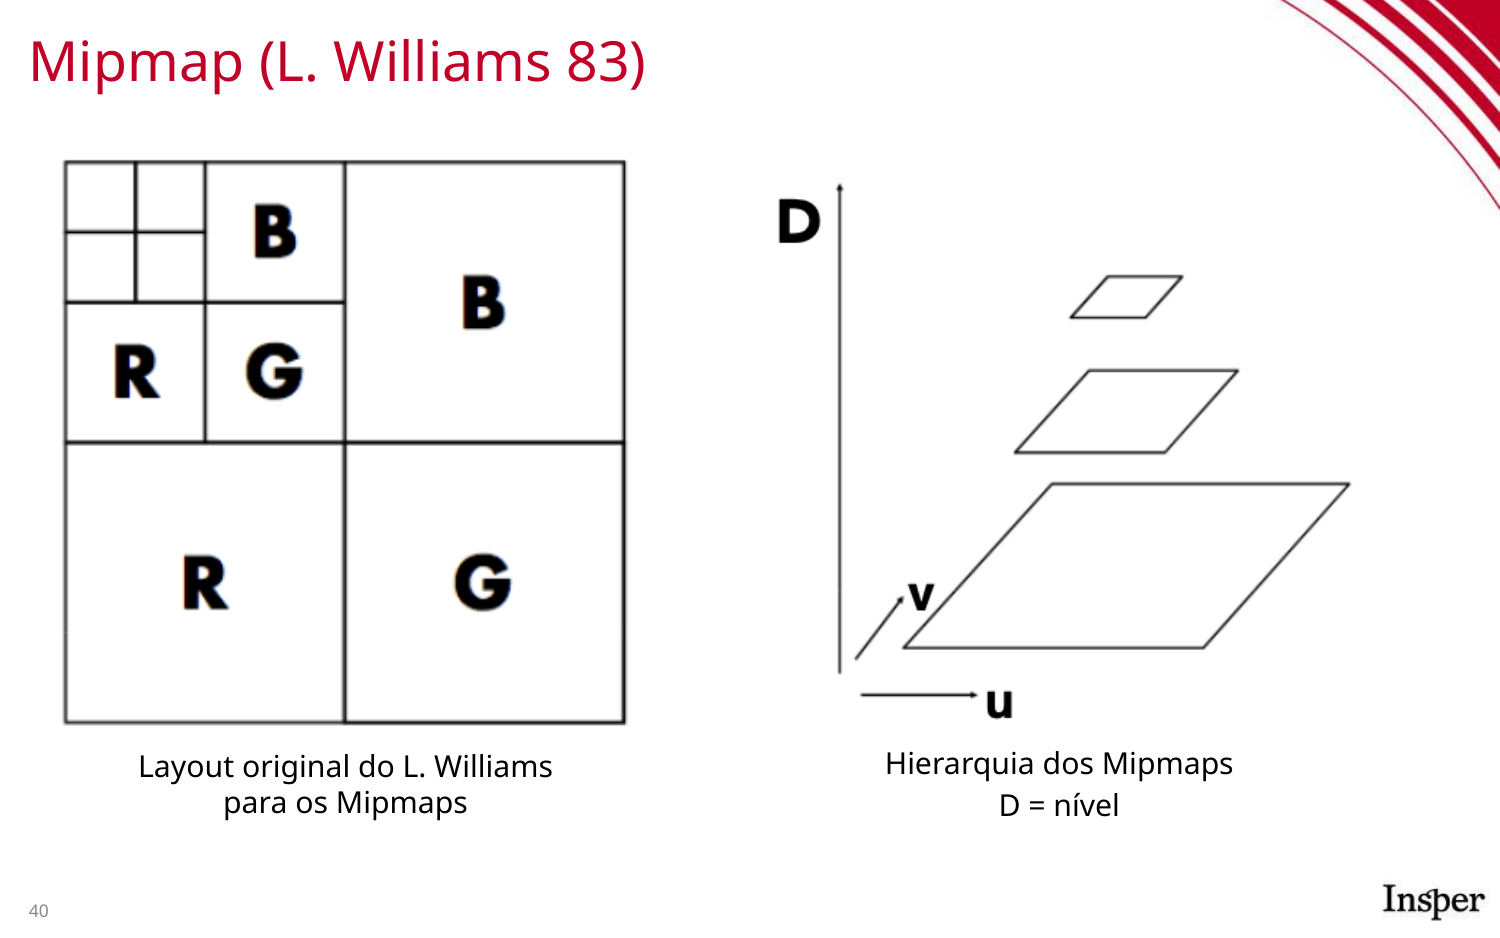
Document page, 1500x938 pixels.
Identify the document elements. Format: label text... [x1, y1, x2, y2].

list Layout original do L. Williams para os Mipmaps [102, 739, 589, 842]
slide_number 40 [0, 887, 78, 938]
title Mipmap (L. Williams 83) [13, 18, 1397, 104]
text_box Hierarquia dos Mipmaps D = nível [815, 748, 1303, 842]
picture [58, 0, 1500, 938]
